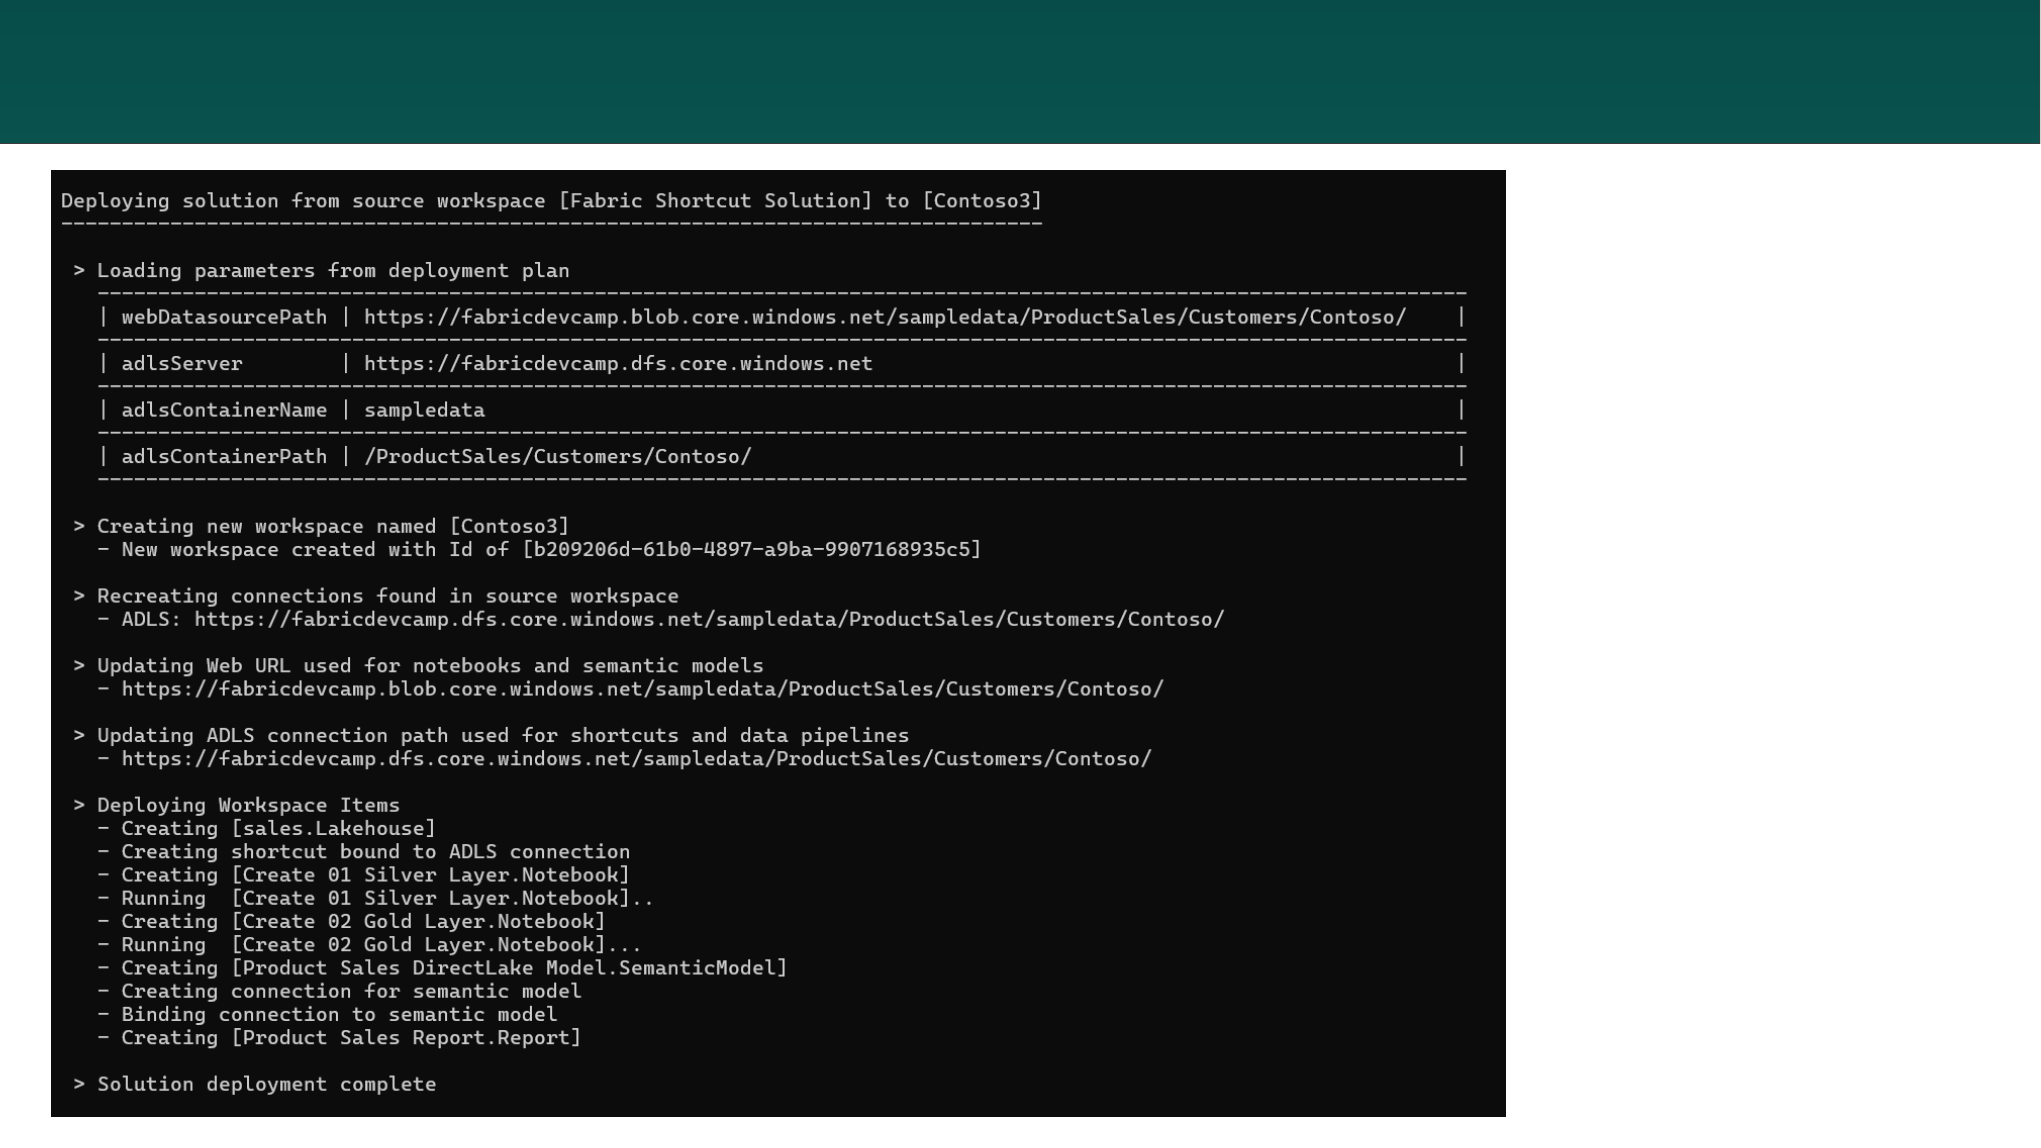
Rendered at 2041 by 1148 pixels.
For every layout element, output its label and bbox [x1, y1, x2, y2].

picture [51, 169, 1506, 1117]
